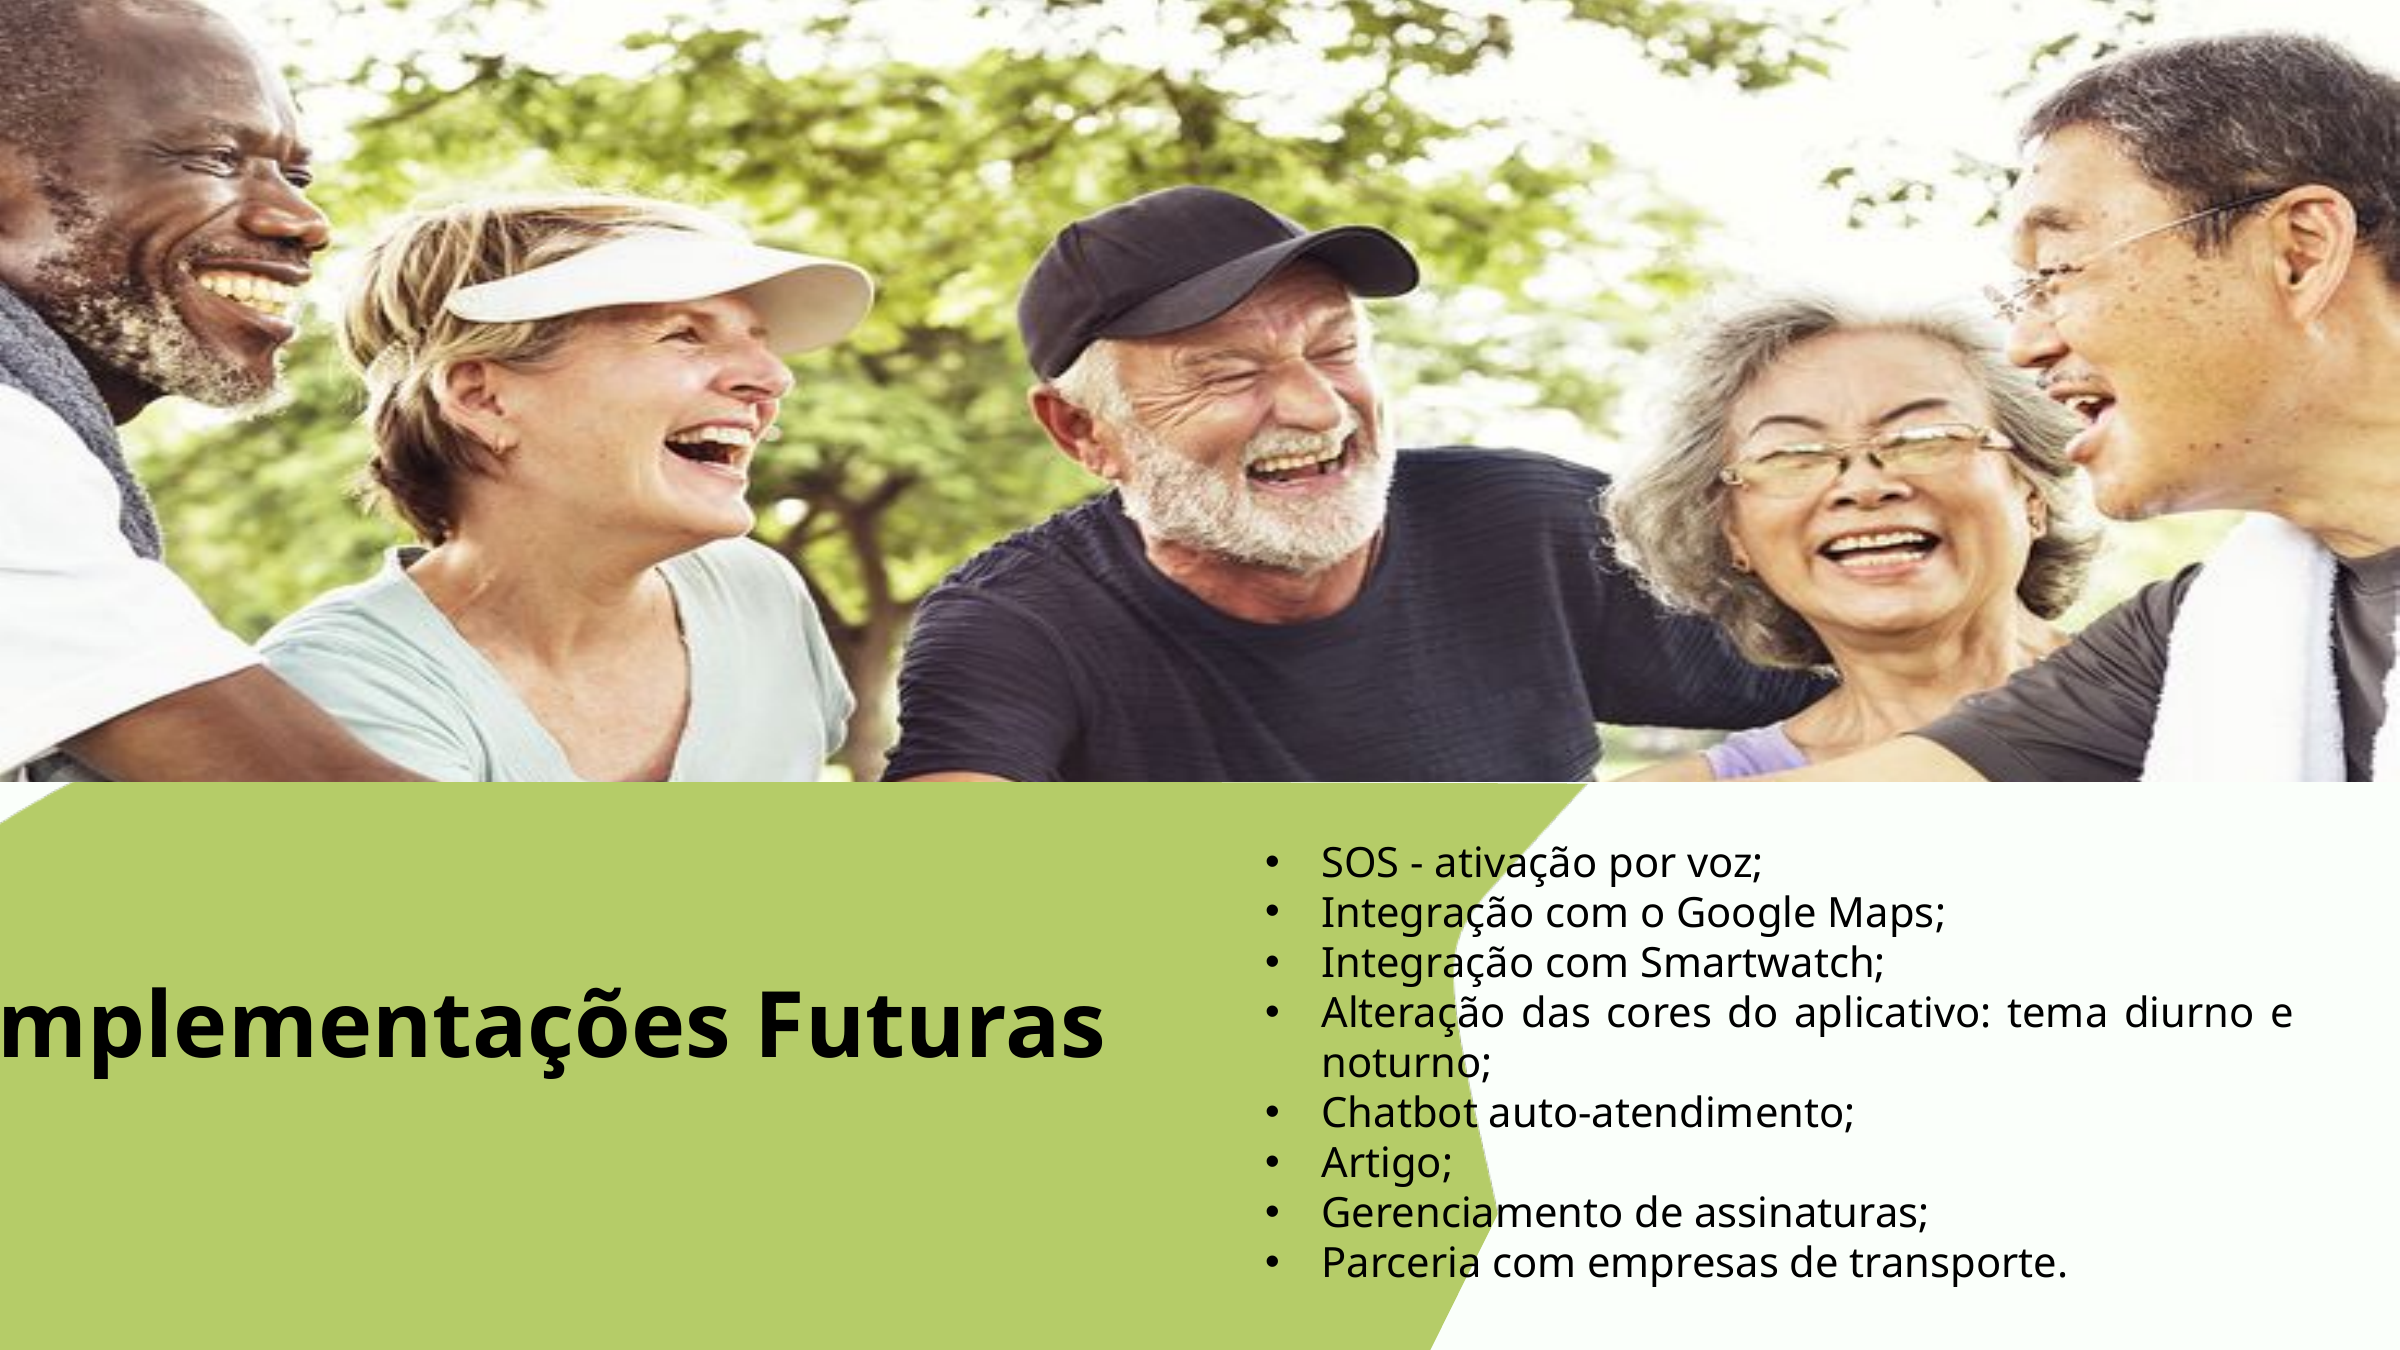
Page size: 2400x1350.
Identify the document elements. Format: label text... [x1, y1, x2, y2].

text_box SOS - ativação por voz; Integração com o Google Maps; Integração com Smartwatch; Alteração das cores do aplicativo: tema diurno e noturno; Chatbot auto-atendimento; Artigo; Gerenciamento de assinaturas; Parceria com empresas de transporte. [1265, 835, 2295, 1317]
text_box Implementações Futuras [0, 986, 1111, 1076]
picture [0, 0, 2400, 782]
text_box [0, 782, 1712, 1350]
